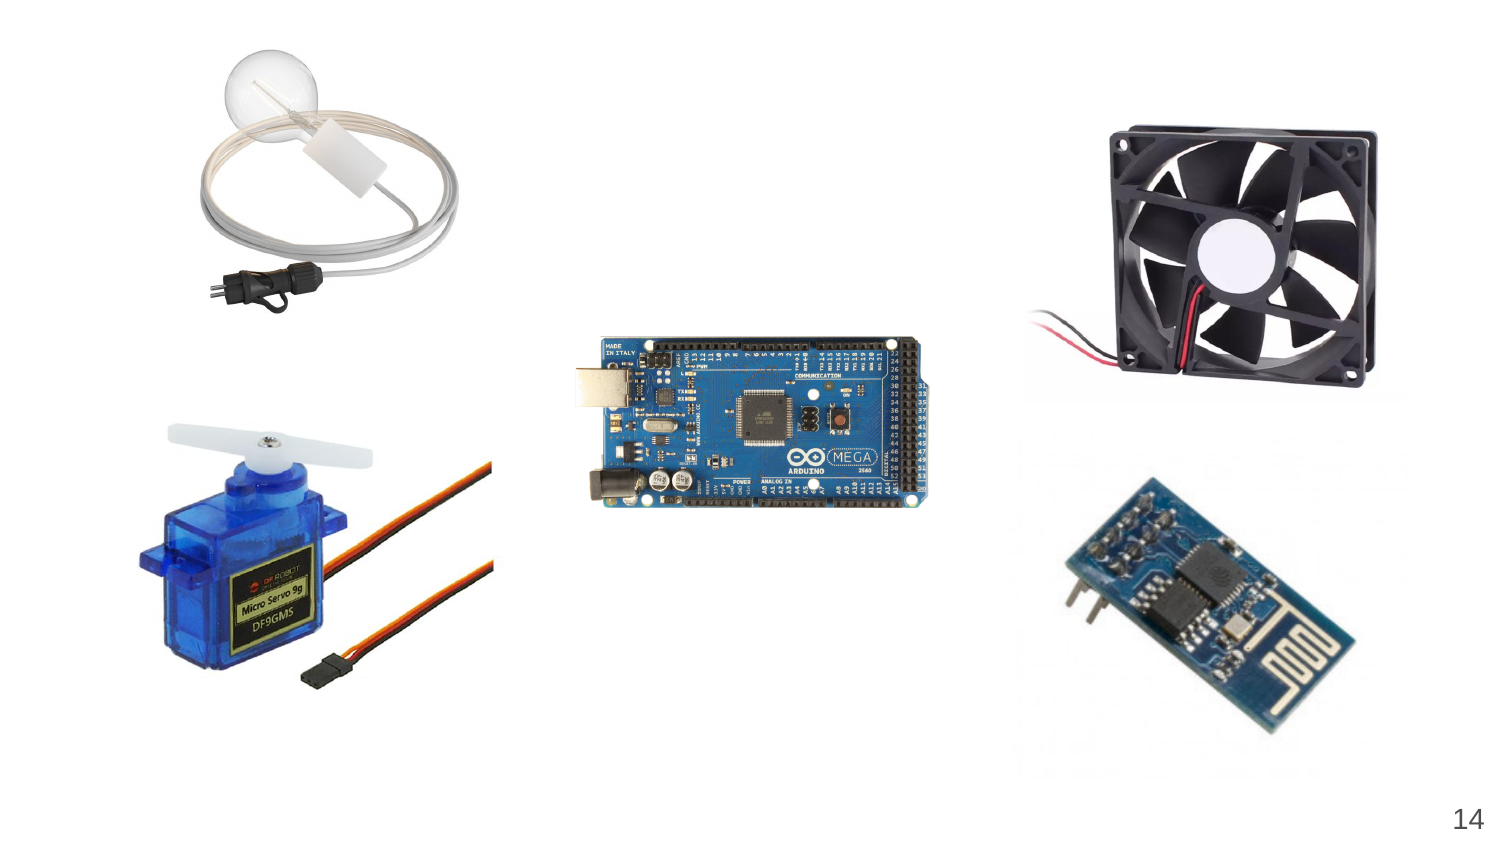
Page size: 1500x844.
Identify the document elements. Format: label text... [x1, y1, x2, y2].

picture [561, 231, 943, 613]
picture [1007, 60, 1413, 810]
picture [97, 0, 520, 753]
text_box 14 [1437, 793, 1500, 843]
